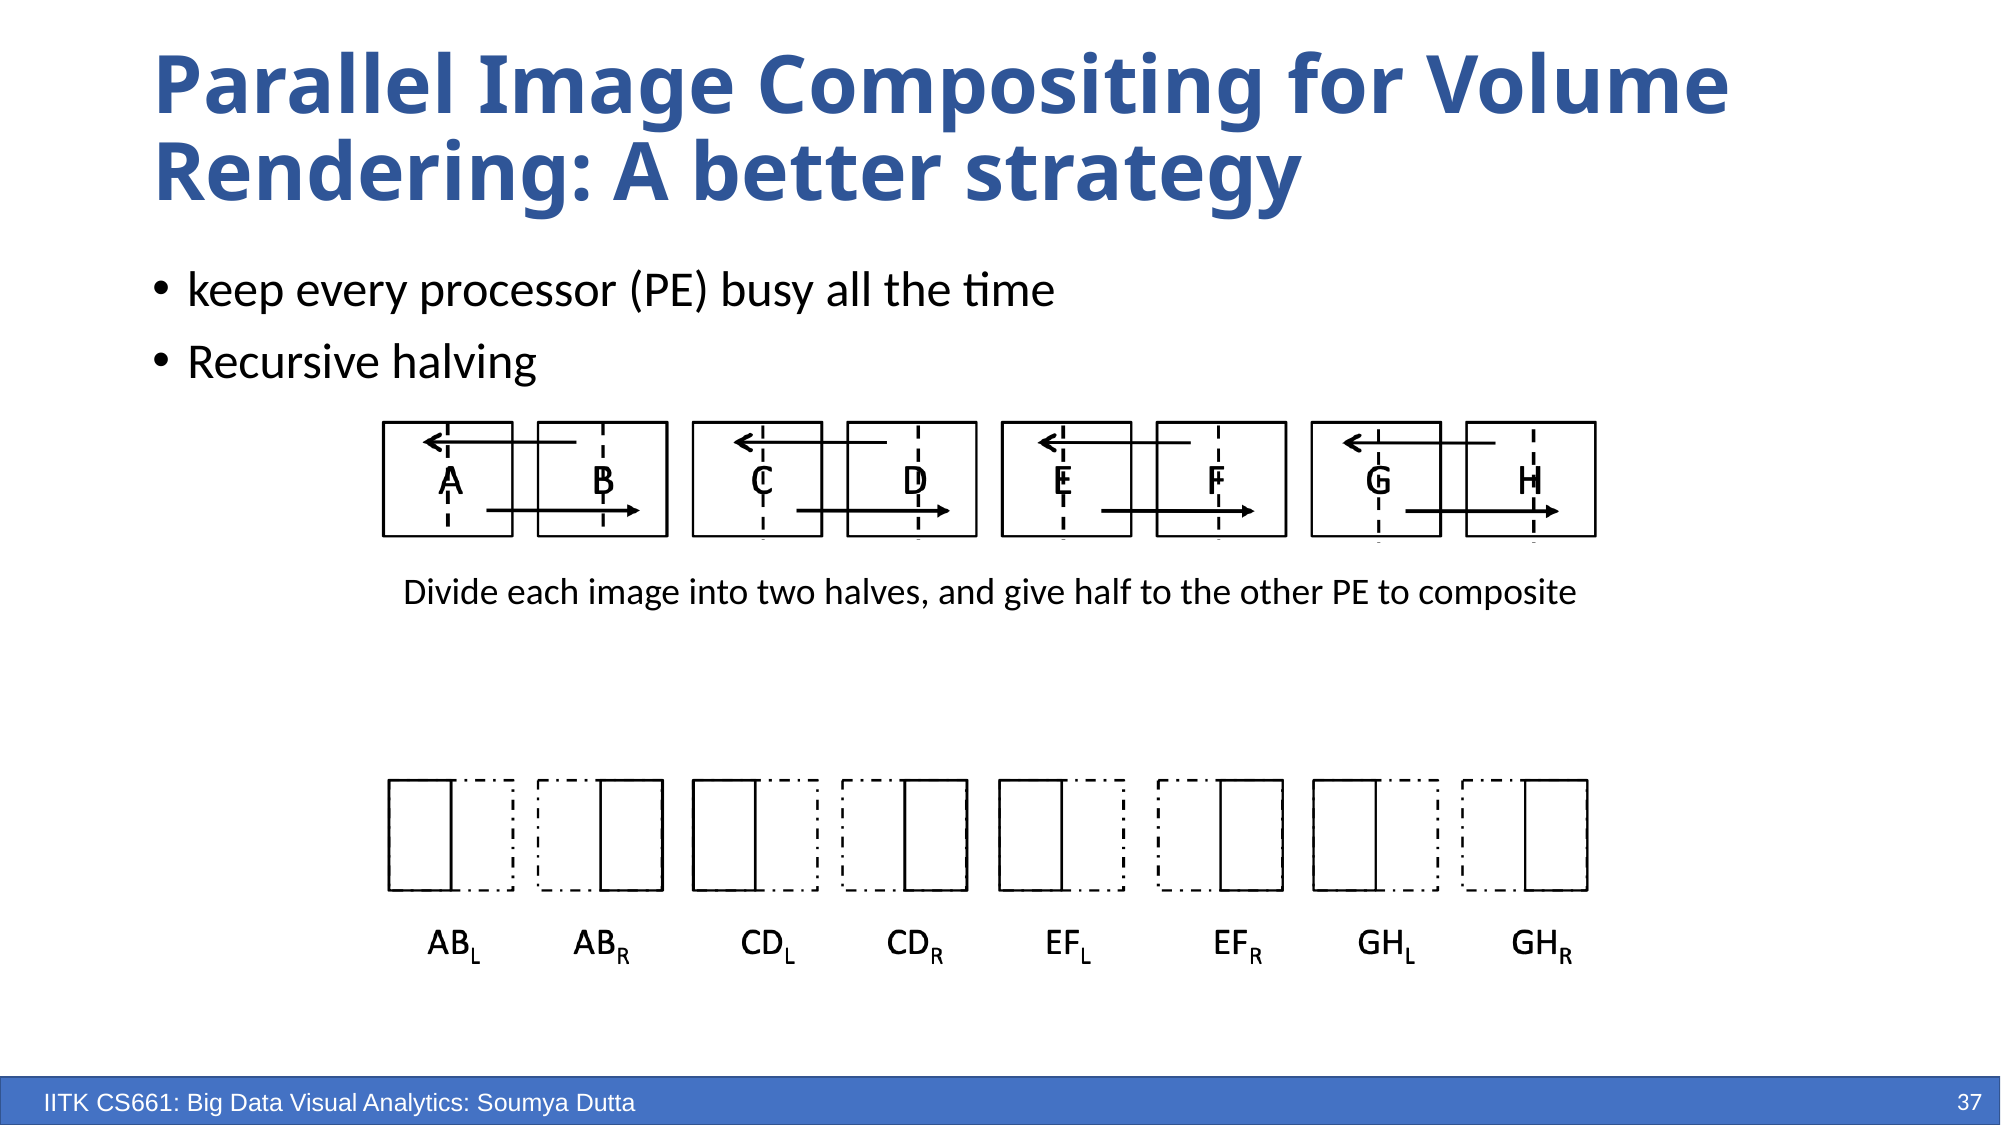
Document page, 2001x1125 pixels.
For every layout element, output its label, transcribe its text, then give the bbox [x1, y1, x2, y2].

text_box Divide each image into two halves, and give half to the other PE to composite [388, 560, 1603, 620]
picture [357, 747, 1633, 992]
picture [362, 397, 1638, 560]
list keep every processor (PE) busy all the time Recursive halving [137, 255, 1863, 398]
title Parallel Image Compositing for Volume Rendering: A better strategy [137, 35, 1863, 226]
